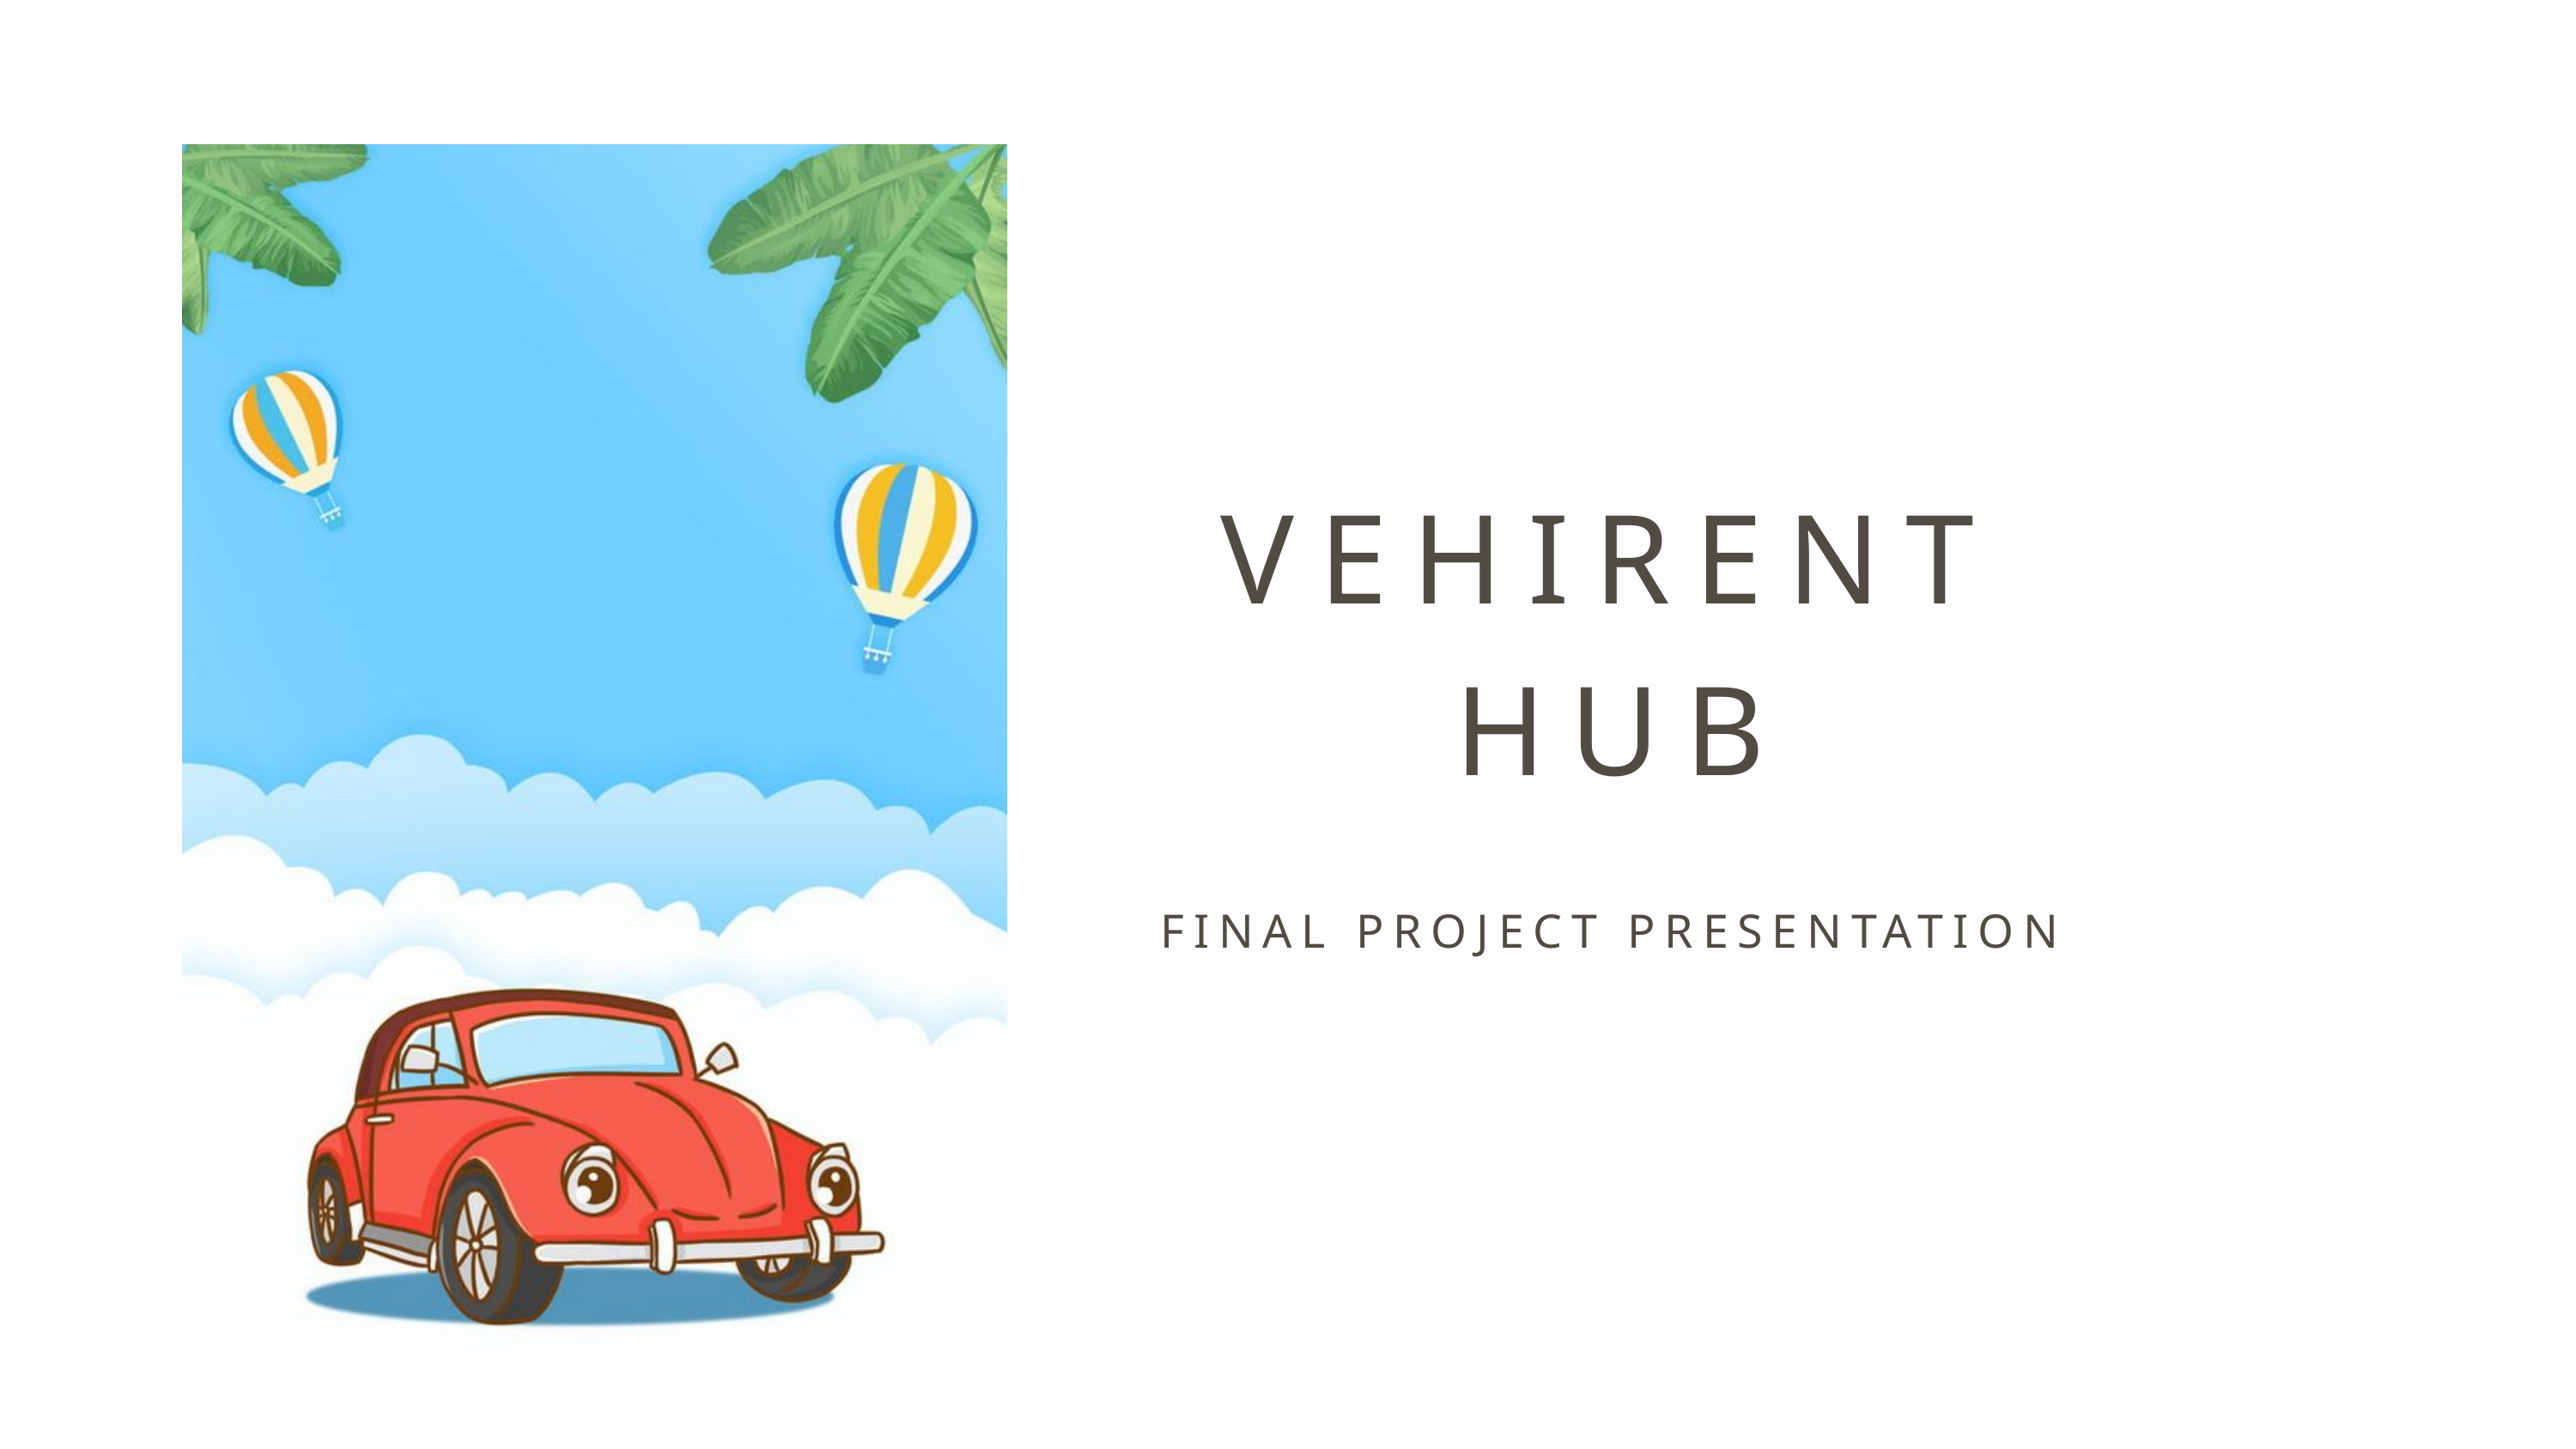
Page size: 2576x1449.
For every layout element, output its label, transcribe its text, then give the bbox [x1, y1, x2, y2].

text_box VEHIRENT HUB [1059, 456, 2161, 801]
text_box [181, 144, 1008, 1354]
text_box FINAL PROJECT PRESENTATION [1102, 893, 2118, 958]
